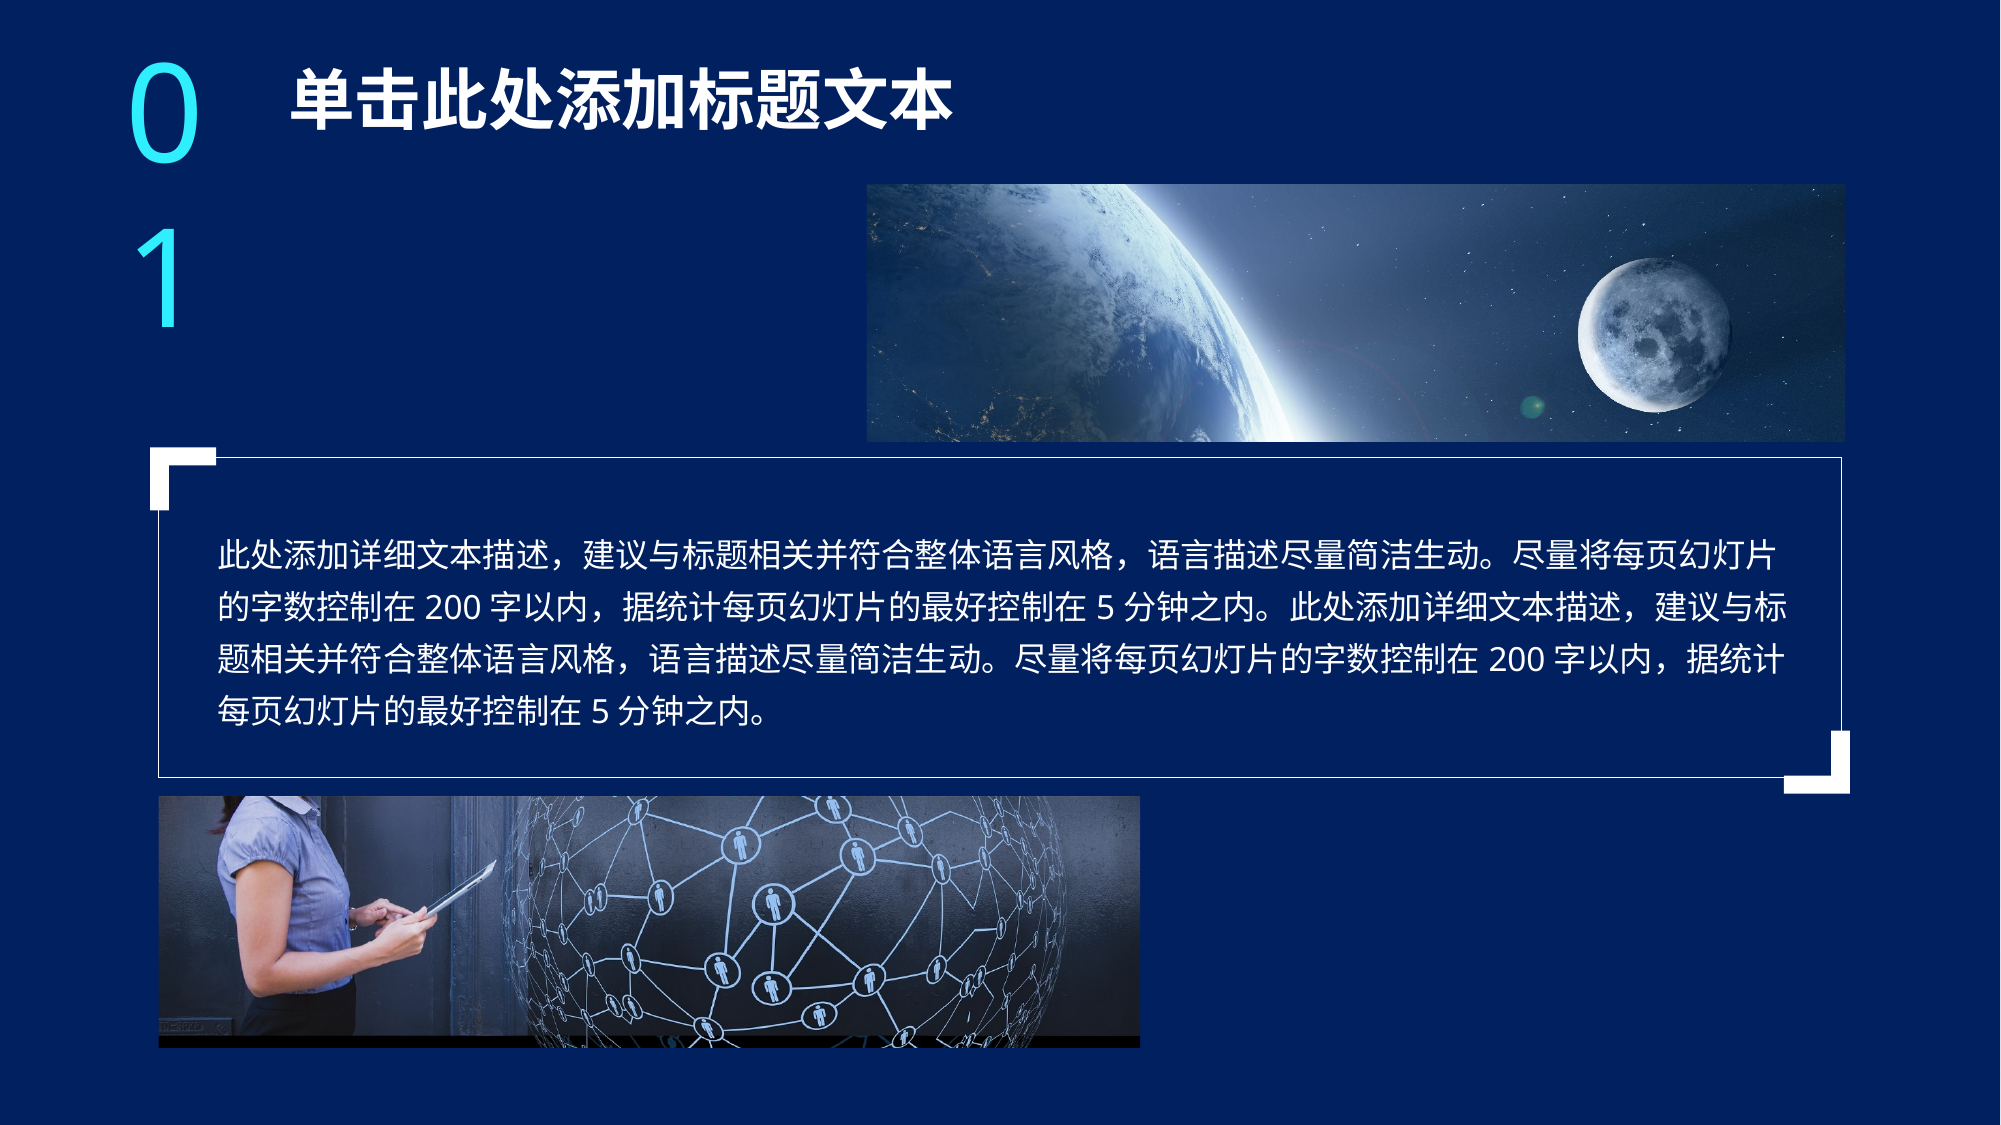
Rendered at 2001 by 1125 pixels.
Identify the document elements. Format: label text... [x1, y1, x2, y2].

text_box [149, 447, 1850, 794]
text_box 01 [73, 17, 256, 363]
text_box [94, 0, 258, 226]
picture [158, 796, 1141, 1048]
text_box 单击此处添加标题文本 [273, 50, 977, 146]
picture [866, 183, 1846, 442]
